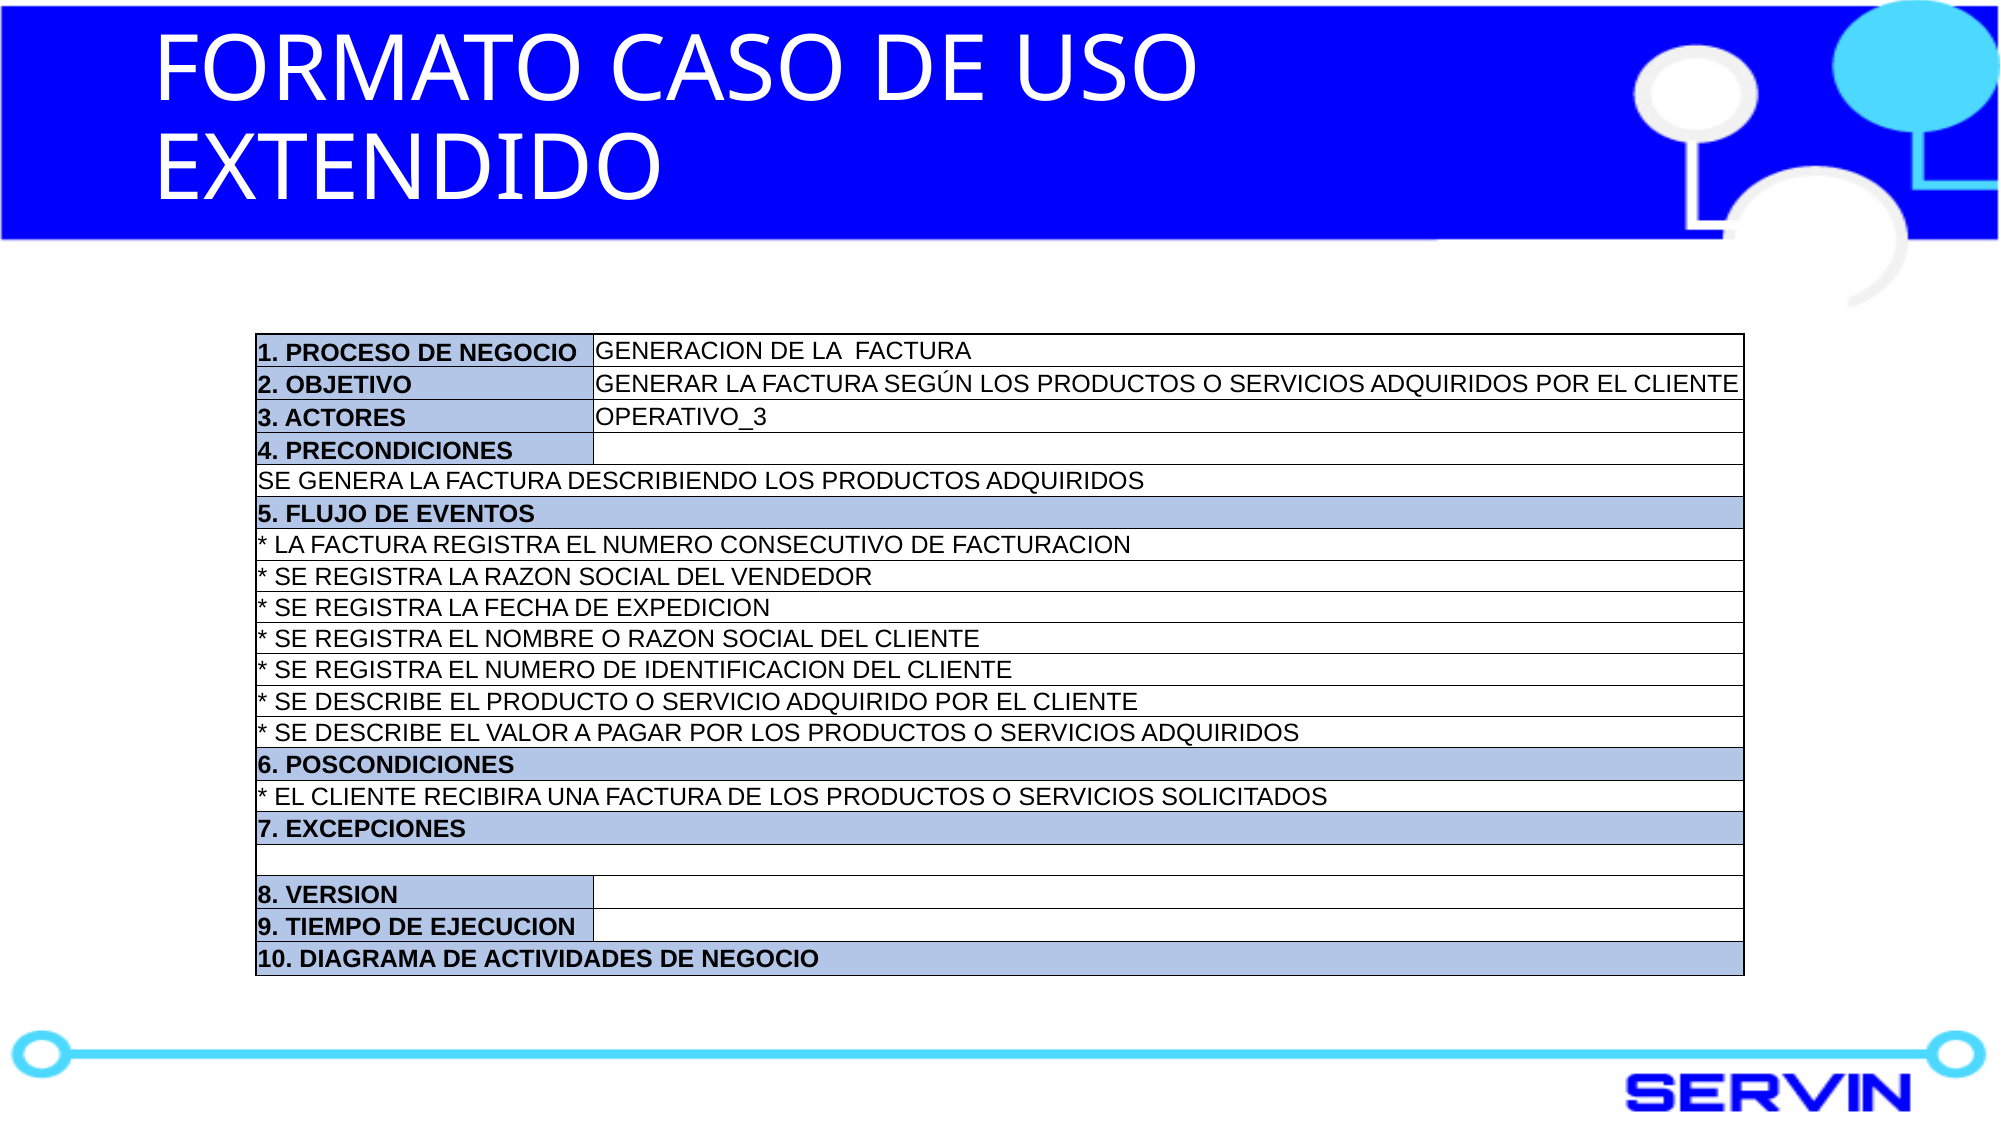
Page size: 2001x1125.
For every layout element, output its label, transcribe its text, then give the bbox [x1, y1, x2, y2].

table_cell [594, 433, 1743, 464]
table_cell 7. EXCEPCIONES [257, 812, 1743, 844]
table_cell GENERAR LA FACTURA SEGÚN LOS PRODUCTOS O SERVICIOS ADQUIRIDOS POR EL CLIENTE [594, 367, 1743, 399]
table_cell * SE DESCRIBE EL PRODUCTO O SERVICIO ADQUIRIDO POR EL CLIENTE [257, 686, 1743, 716]
table_header GENERACION DE LA FACTURA [594, 335, 1743, 366]
table_cell * SE REGISTRA LA FECHA DE EXPEDICION [257, 592, 1743, 622]
table_cell SE GENERA LA FACTURA DESCRIBIENDO LOS PRODUCTOS ADQUIRIDOS [257, 465, 1743, 496]
table_cell * SE REGISTRA EL NUMERO DE IDENTIFICACION DEL CLIENTE [257, 654, 1743, 685]
table_cell OPERATIVO_3 [594, 400, 1743, 432]
table_cell [594, 876, 1743, 908]
table_cell * SE DESCRIBE EL VALOR A PAGAR POR LOS PRODUCTOS O SERVICIOS ADQUIRIDOS [257, 717, 1743, 747]
table_cell 3. ACTORES [257, 400, 593, 432]
table_header 1. PROCESO DE NEGOCIO [257, 335, 593, 366]
table_cell * SE REGISTRA EL NOMBRE O RAZON SOCIAL DEL CLIENTE [257, 623, 1743, 653]
table_cell 5. FLUJO DE EVENTOS [257, 497, 1743, 528]
table_cell [594, 909, 1743, 941]
table_cell * EL CLIENTE RECIBIRA UNA FACTURA DE LOS PRODUCTOS O SERVICIOS SOLICITADOS [257, 781, 1743, 811]
table_cell 4. PRECONDICIONES [257, 433, 593, 464]
title FORMATO CASO DE USO EXTENDIDO [137, 0, 1627, 240]
table_cell 6. POSCONDICIONES [257, 748, 1743, 780]
table_cell 9. TIEMPO DE EJECUCION [257, 909, 593, 941]
table_cell 8. VERSION [257, 876, 593, 908]
table_cell [257, 845, 1743, 875]
picture [0, 0, 2001, 1125]
table_cell * LA FACTURA REGISTRA EL NUMERO CONSECUTIVO DE FACTURACION [257, 529, 1743, 560]
table_cell 2. OBJETIVO [257, 367, 593, 399]
table_cell 10. DIAGRAMA DE ACTIVIDADES DE NEGOCIO [257, 942, 1743, 975]
table_cell * SE REGISTRA LA RAZON SOCIAL DEL VENDEDOR [257, 561, 1743, 591]
